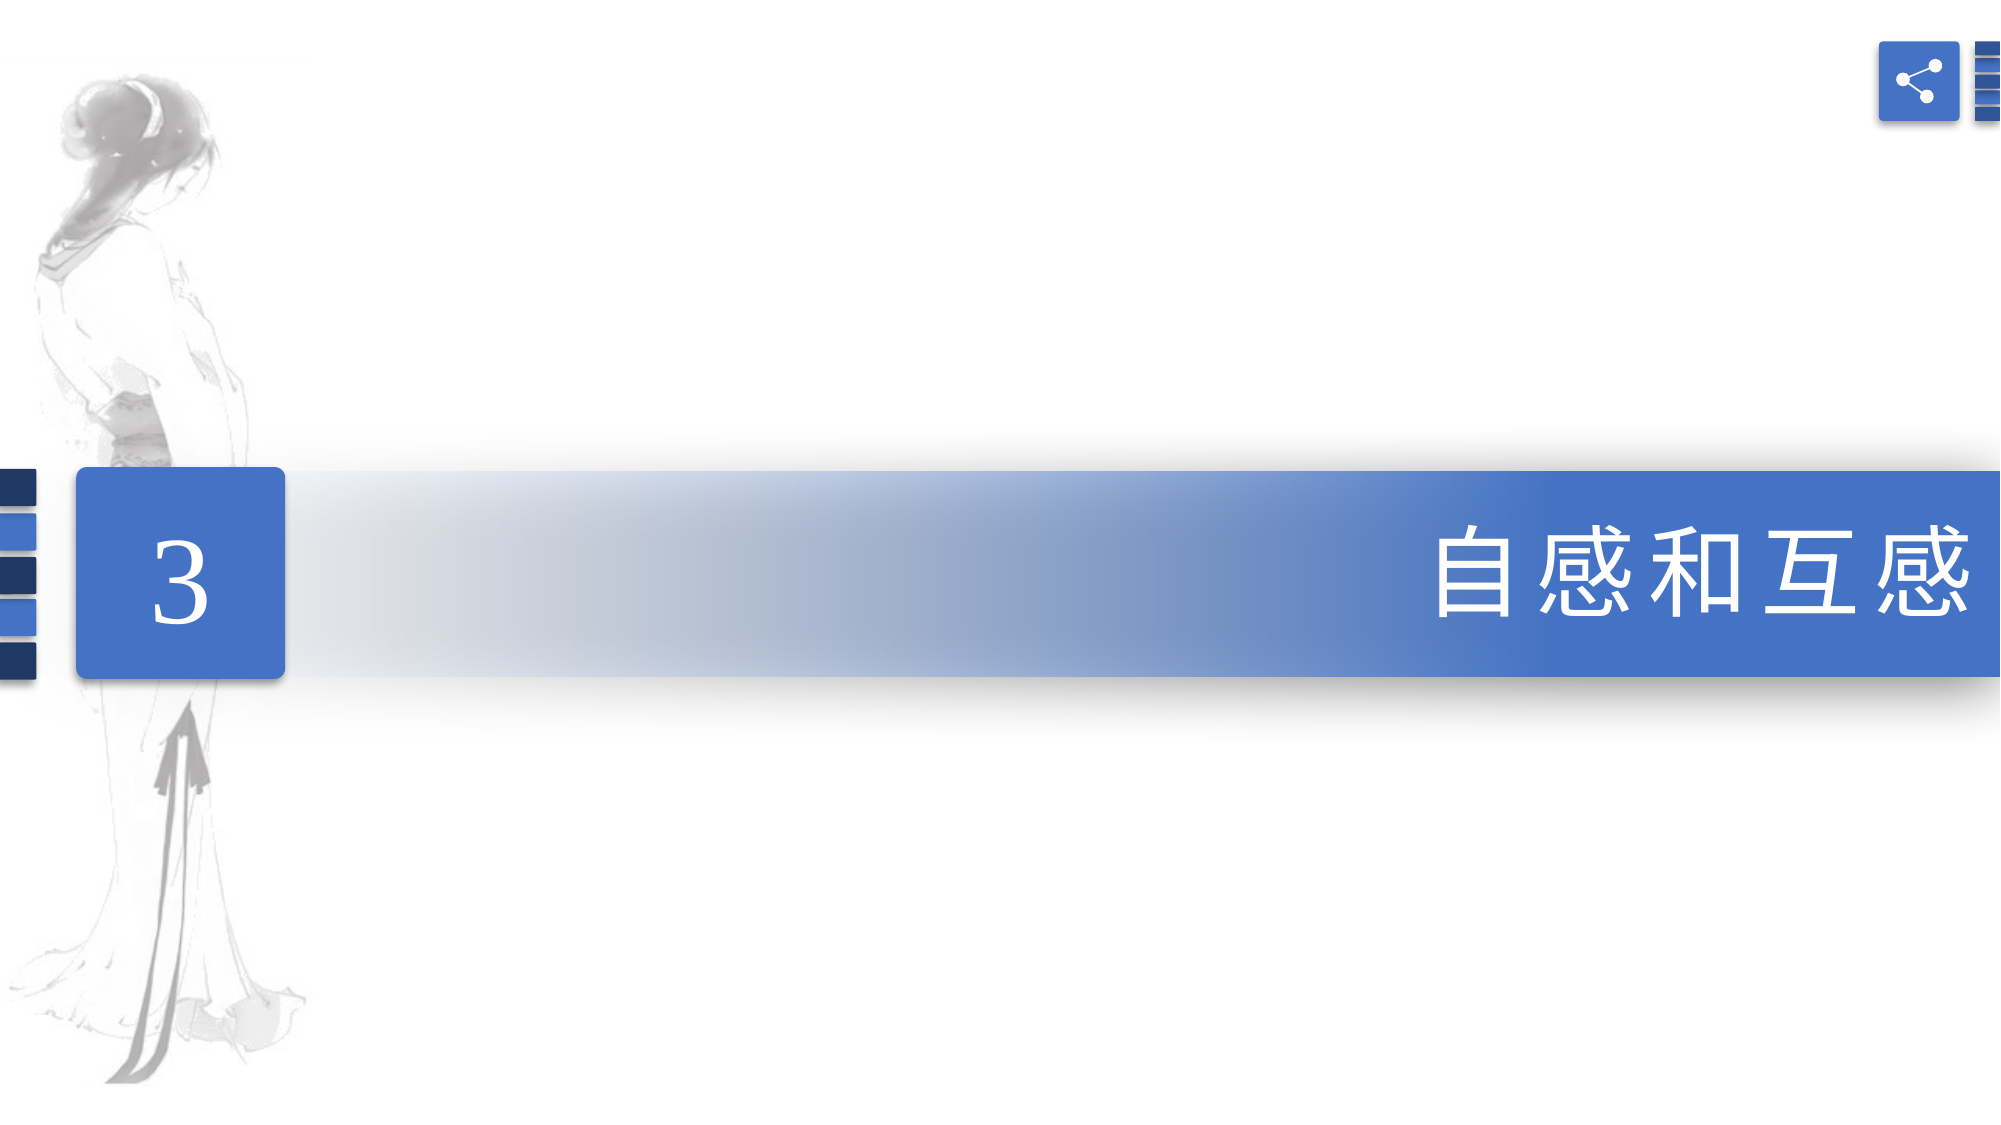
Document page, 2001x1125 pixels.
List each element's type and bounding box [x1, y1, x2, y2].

text_box [0, 467, 2000, 680]
picture [0, 58, 313, 467]
text_box [1878, 41, 2000, 121]
picture [0, 680, 313, 1087]
